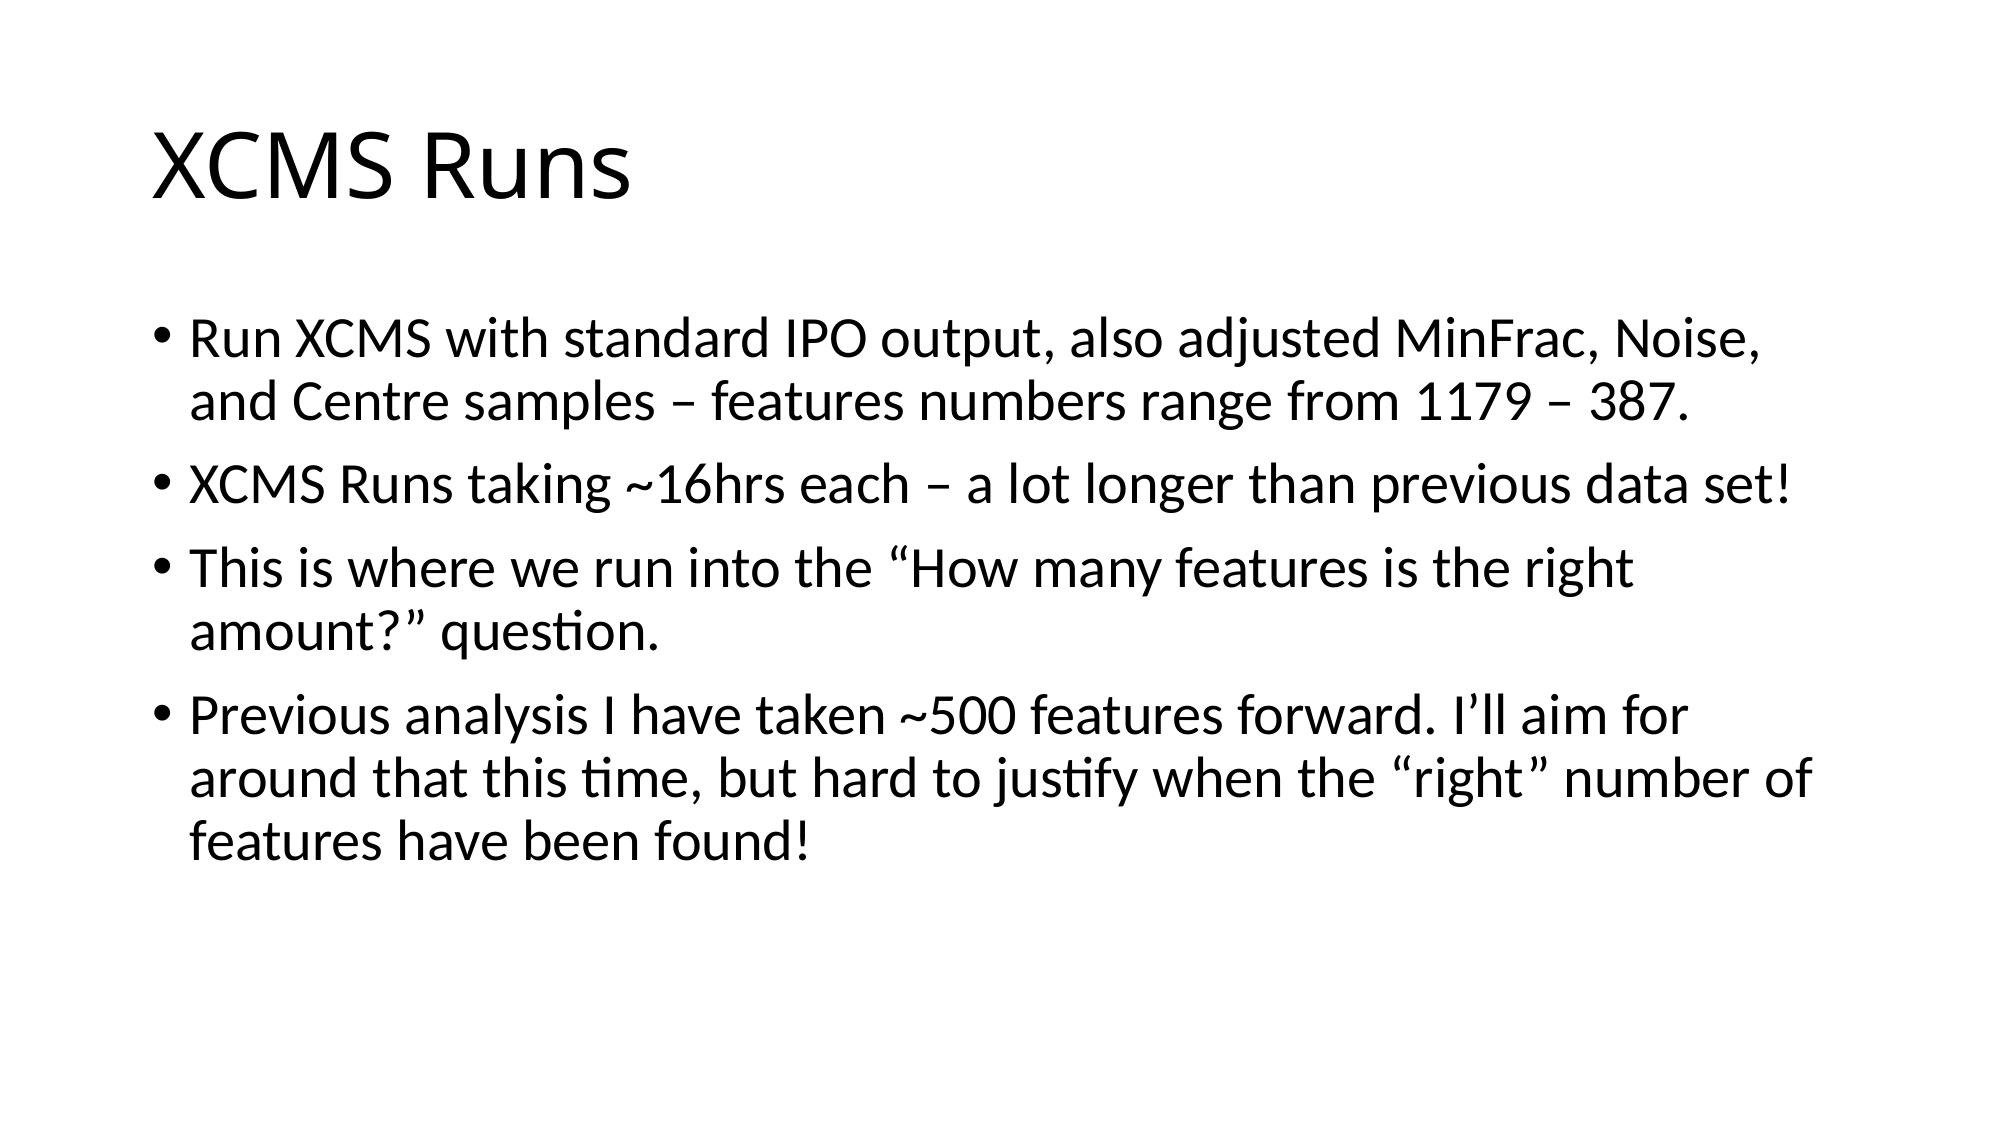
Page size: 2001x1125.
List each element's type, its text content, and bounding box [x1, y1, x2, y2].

list Run XCMS with standard IPO output, also adjusted MinFrac, Noise, and Centre samples – features numbers range from 1179 – 387. XCMS Runs taking ~16hrs each – a lot longer than previous data set! This is where we run into the “How many features is the right amount?” question. Previous analysis I have taken ~500 features forward. I’ll aim for around that this time, but hard to justify when the “right” number of features have been found! [137, 299, 1863, 1014]
title XCMS Runs [137, 59, 1863, 278]
